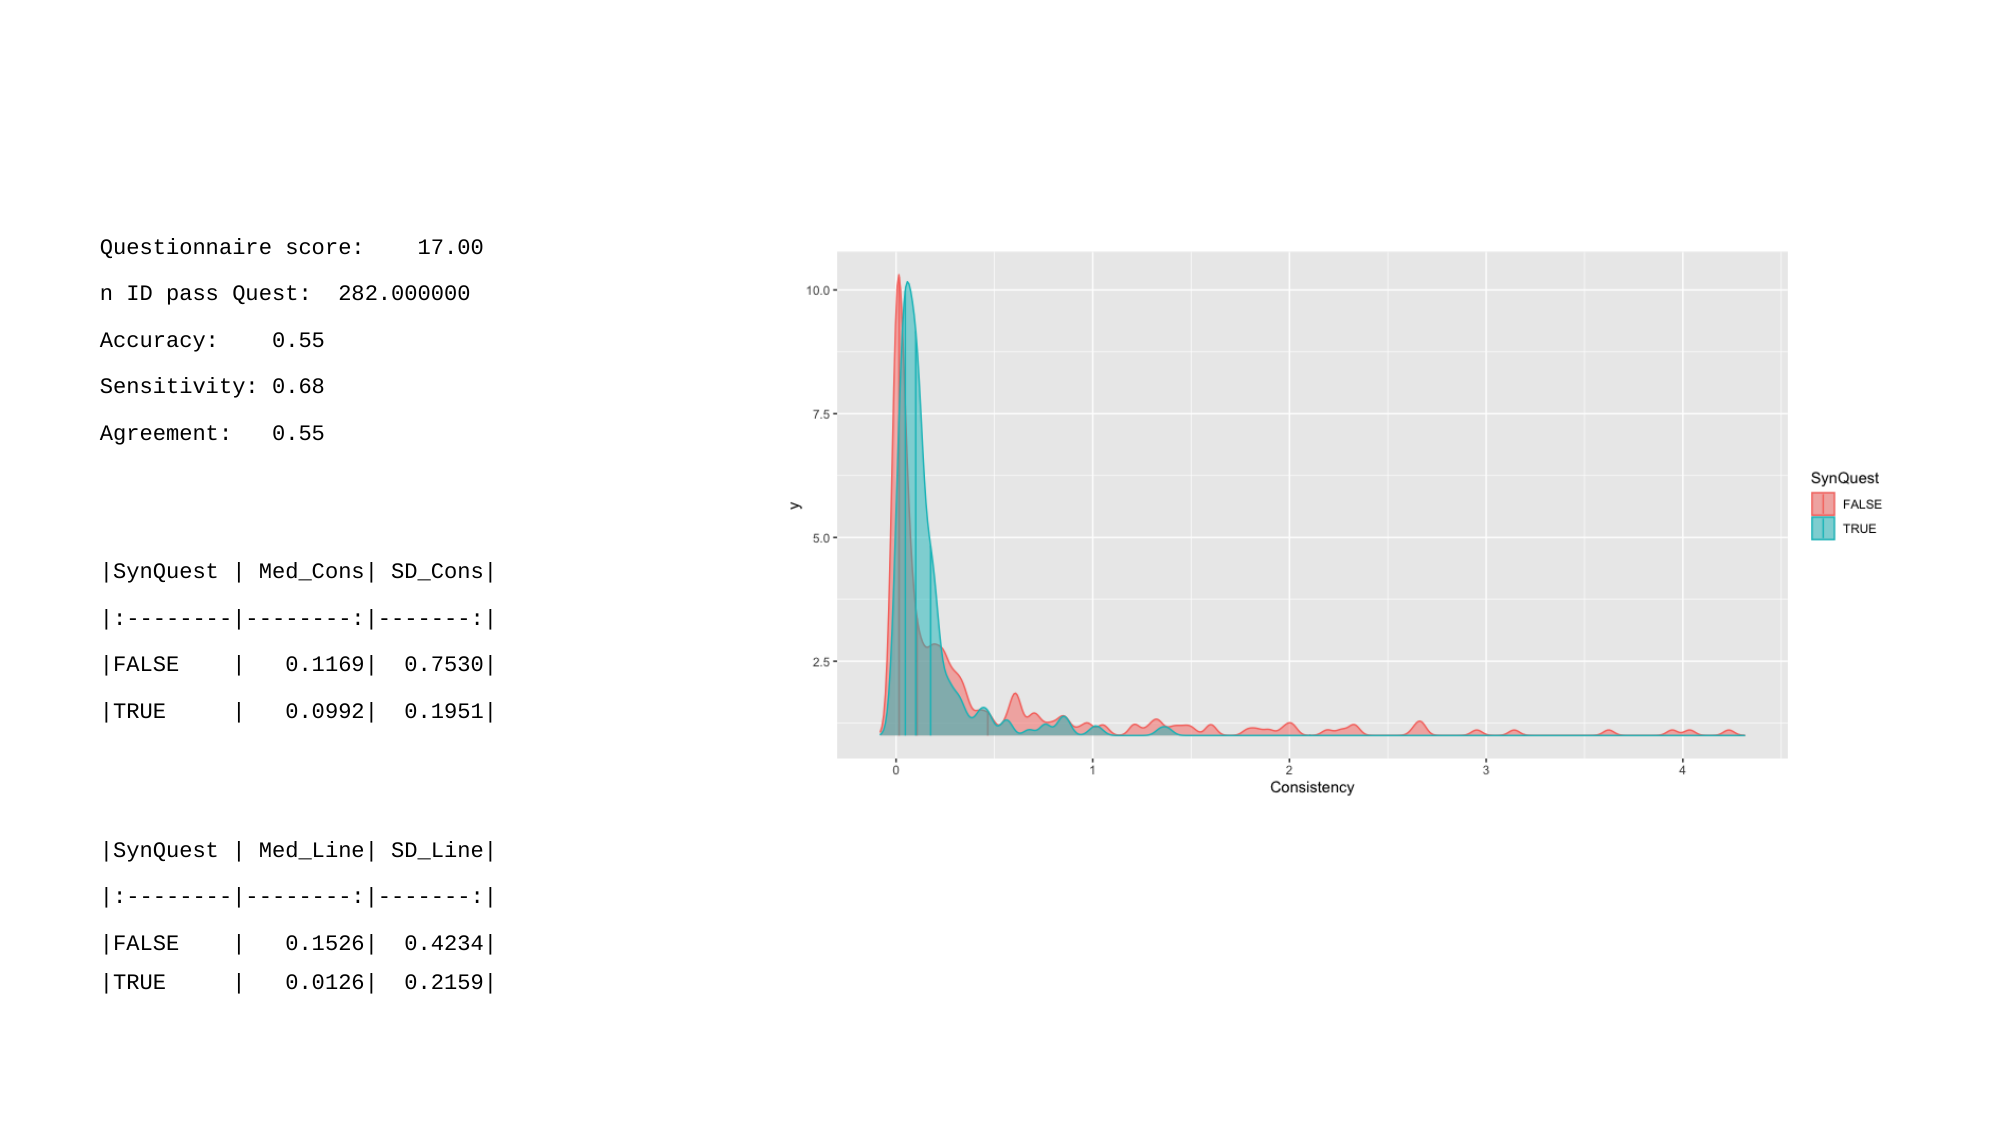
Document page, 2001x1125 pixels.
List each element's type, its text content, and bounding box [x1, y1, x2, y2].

picture [779, 243, 1898, 804]
list Questionnaire score: 17.00 n ID pass Quest: 282.000000 Accuracy: 0.55 Sensitivity: 0.68 Agreement: 0.55 |SynQuest | Med_Cons| SD_Cons| |:--------|--------:|-------:| |FALSE | 0.1169| 0.7530| |TRUE | 0.0992| 0.1951| |SynQuest | Med_Line| SD_Line| |:--------|--------:|-------:| |FALSE | 0.1526| 0.4234| |TRUE | 0.0126| 0.2159| [99, 235, 758, 1005]
